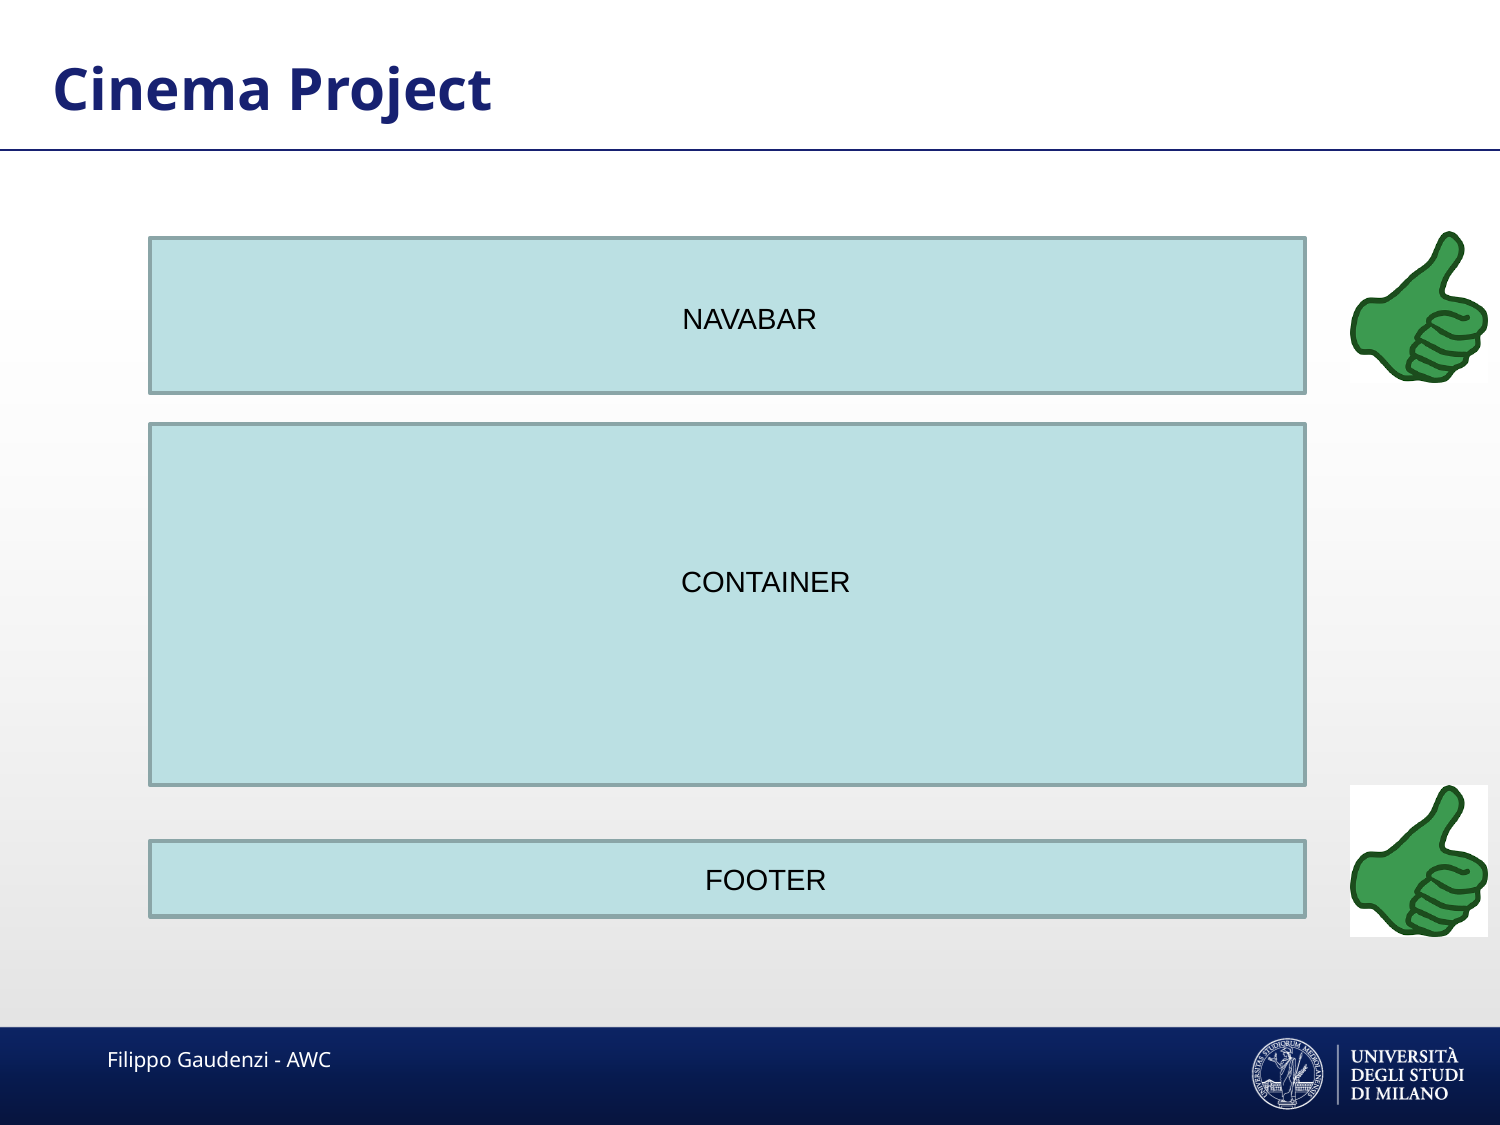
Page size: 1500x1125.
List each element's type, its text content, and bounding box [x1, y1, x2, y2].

text_box Filippo Gaudenzi - AWC [92, 1047, 1305, 1079]
picture [0, 151, 1500, 1125]
text_box NAVABAR [667, 292, 833, 343]
text_box Cinema Project [37, 44, 1000, 131]
text_box [148, 839, 1307, 919]
text_box CONTAINER [666, 555, 866, 606]
text_box [148, 422, 1307, 787]
text_box [148, 236, 1307, 395]
text_box FOOTER [690, 853, 842, 904]
picture [0, 0, 1500, 149]
